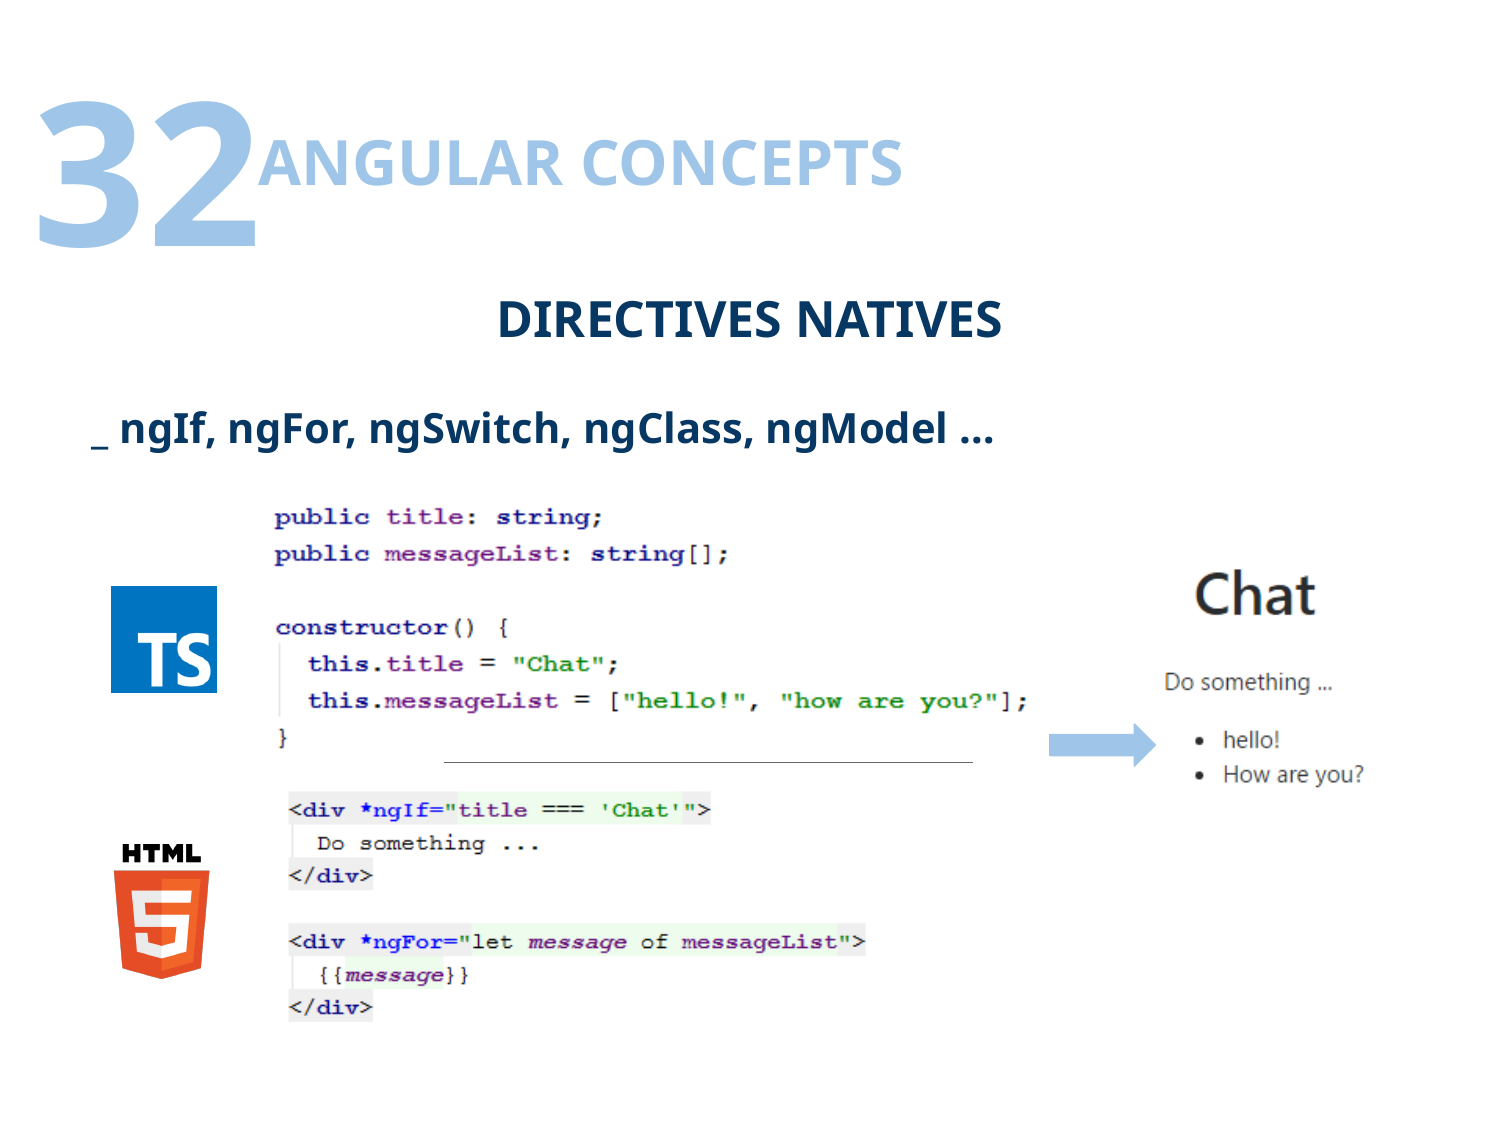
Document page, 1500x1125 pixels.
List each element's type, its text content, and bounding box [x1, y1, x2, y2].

slide_number ‹#› [17, 31, 315, 272]
picture [93, 843, 229, 979]
picture [1155, 554, 1440, 800]
title _ ngIf, ngFor, ngSwitch, ngClass, ngModel … [76, 387, 1386, 493]
slide_number ANGULAR CONCEPTS [243, 108, 1194, 243]
text_box [1083, 724, 1149, 767]
picture [243, 476, 1080, 1041]
picture [111, 586, 218, 693]
title DIRECTIVES NATIVES [0, 272, 1500, 408]
